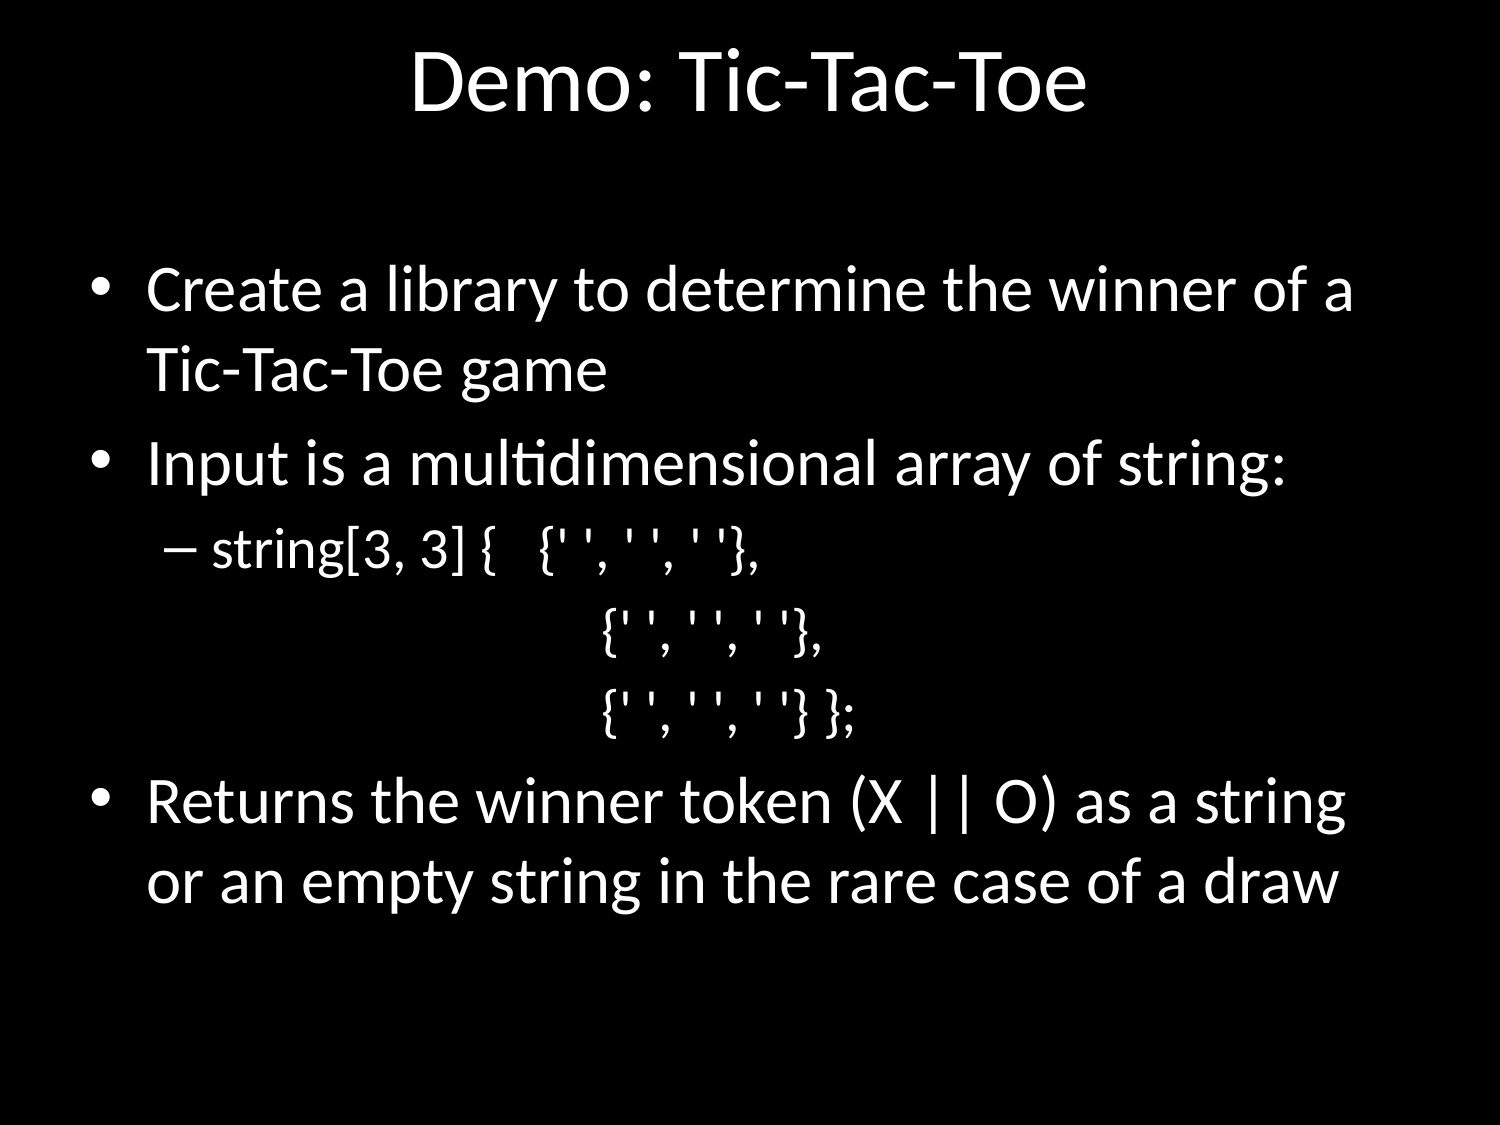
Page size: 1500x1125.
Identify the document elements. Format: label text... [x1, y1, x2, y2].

text_box Create a library to determine the winner of a Tic-Tac-Toe game Input is a multidimensional array of string: string[3, 3] { {' ', ' ', ' '}, {' ', ' ', ' '}, {' ', ' ', ' '} }; Returns the winner token (X || O) as a string or an empty string in the rare case of a draw [74, 237, 1425, 980]
text_box Demo: Tic-Tac-Toe [74, 12, 1425, 200]
